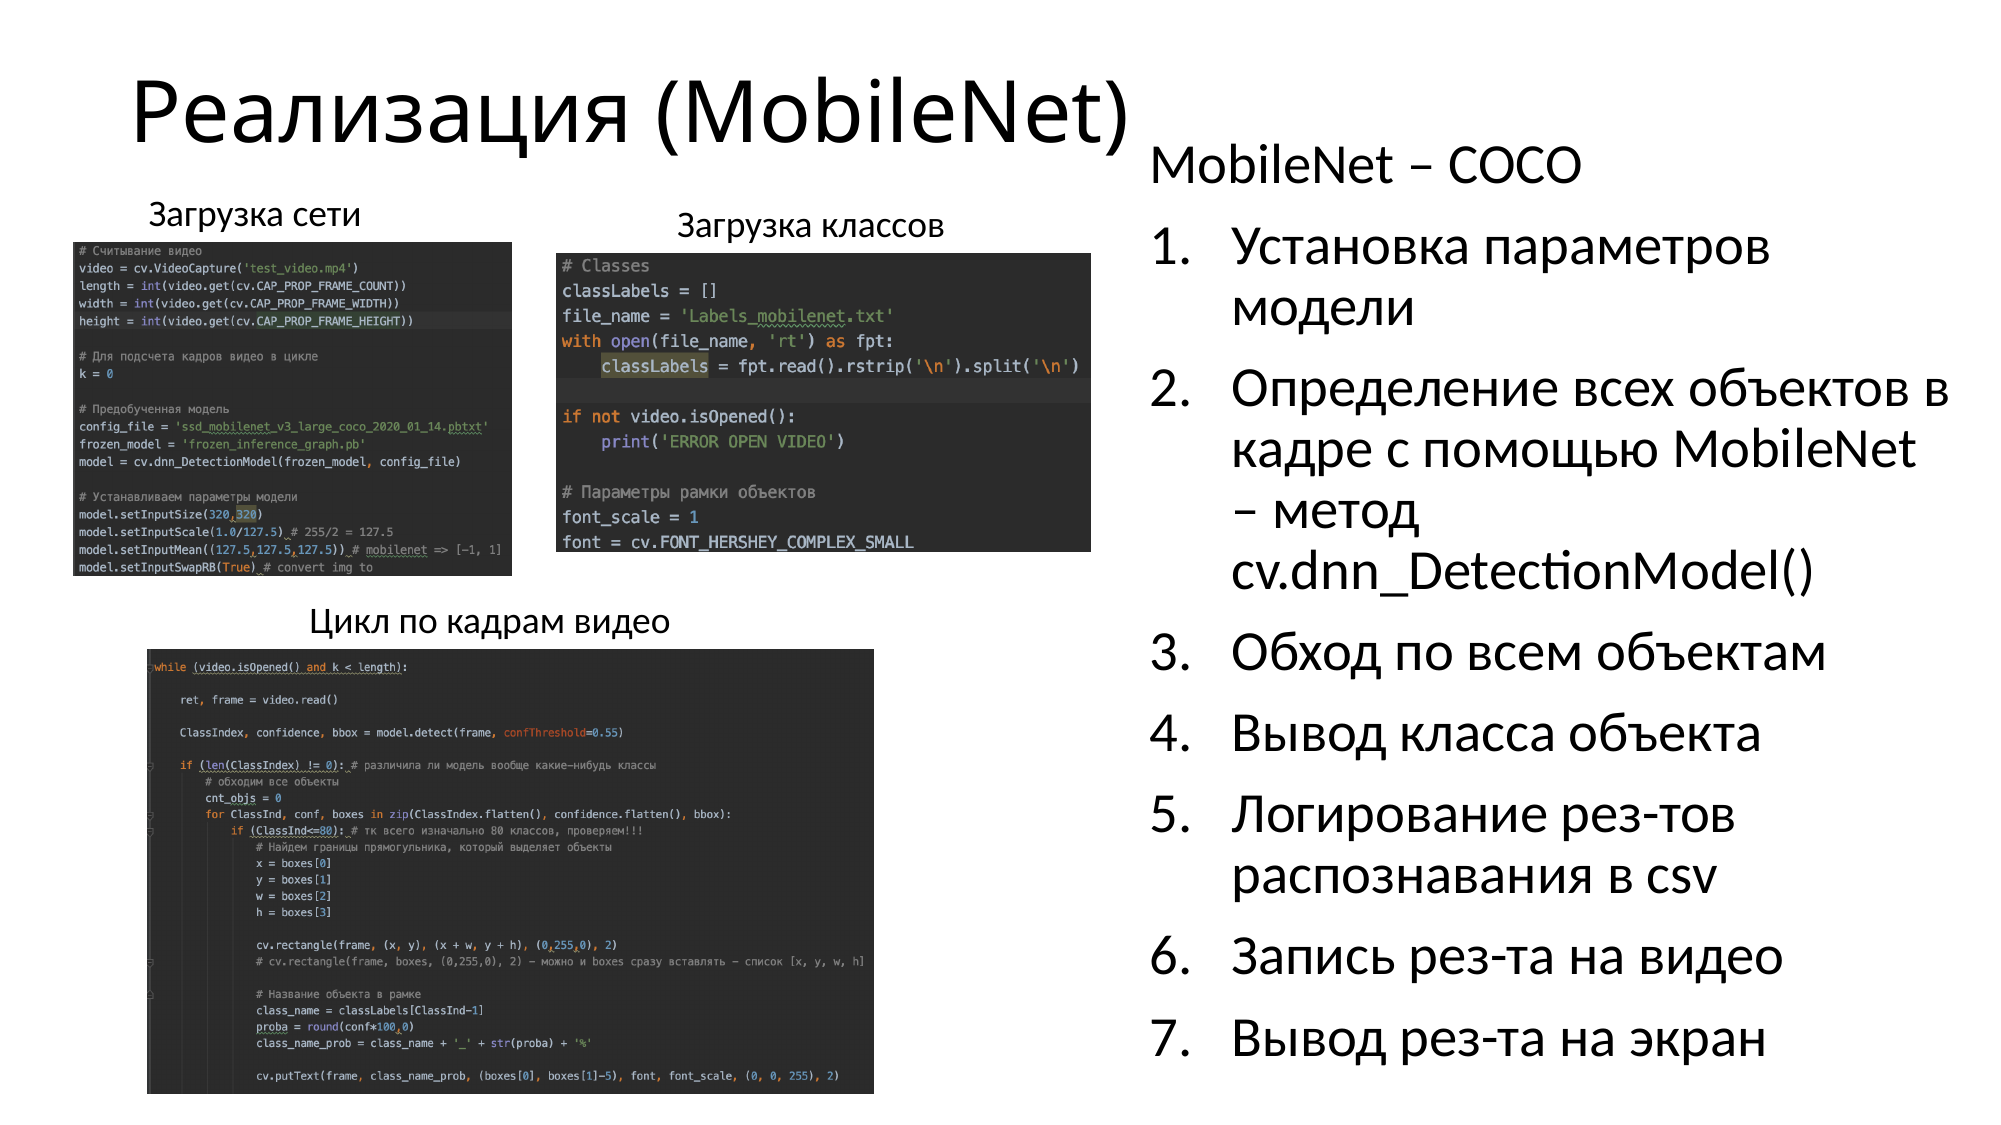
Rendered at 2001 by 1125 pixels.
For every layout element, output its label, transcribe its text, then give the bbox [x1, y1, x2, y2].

title Реализация (MobileNet) [114, 59, 1840, 169]
picture [147, 649, 874, 1094]
text_box Загрузка сети [133, 181, 377, 242]
text_box Загрузка классов [662, 192, 961, 253]
picture [555, 253, 1091, 552]
picture [73, 242, 512, 576]
text_box Цикл по кадрам видео [294, 588, 687, 649]
text_box MobileNet – COCO Установка параметров модели Определение всех объектов в кадре с помощью MobileNet – метод cv.dnn_DetectionModel() Обход по всем объектам Вывод класса объекта Логирование рез-тов распознавания в csv Запись рез-та на видео Вывод рез-та на экран [1134, 127, 1968, 1079]
